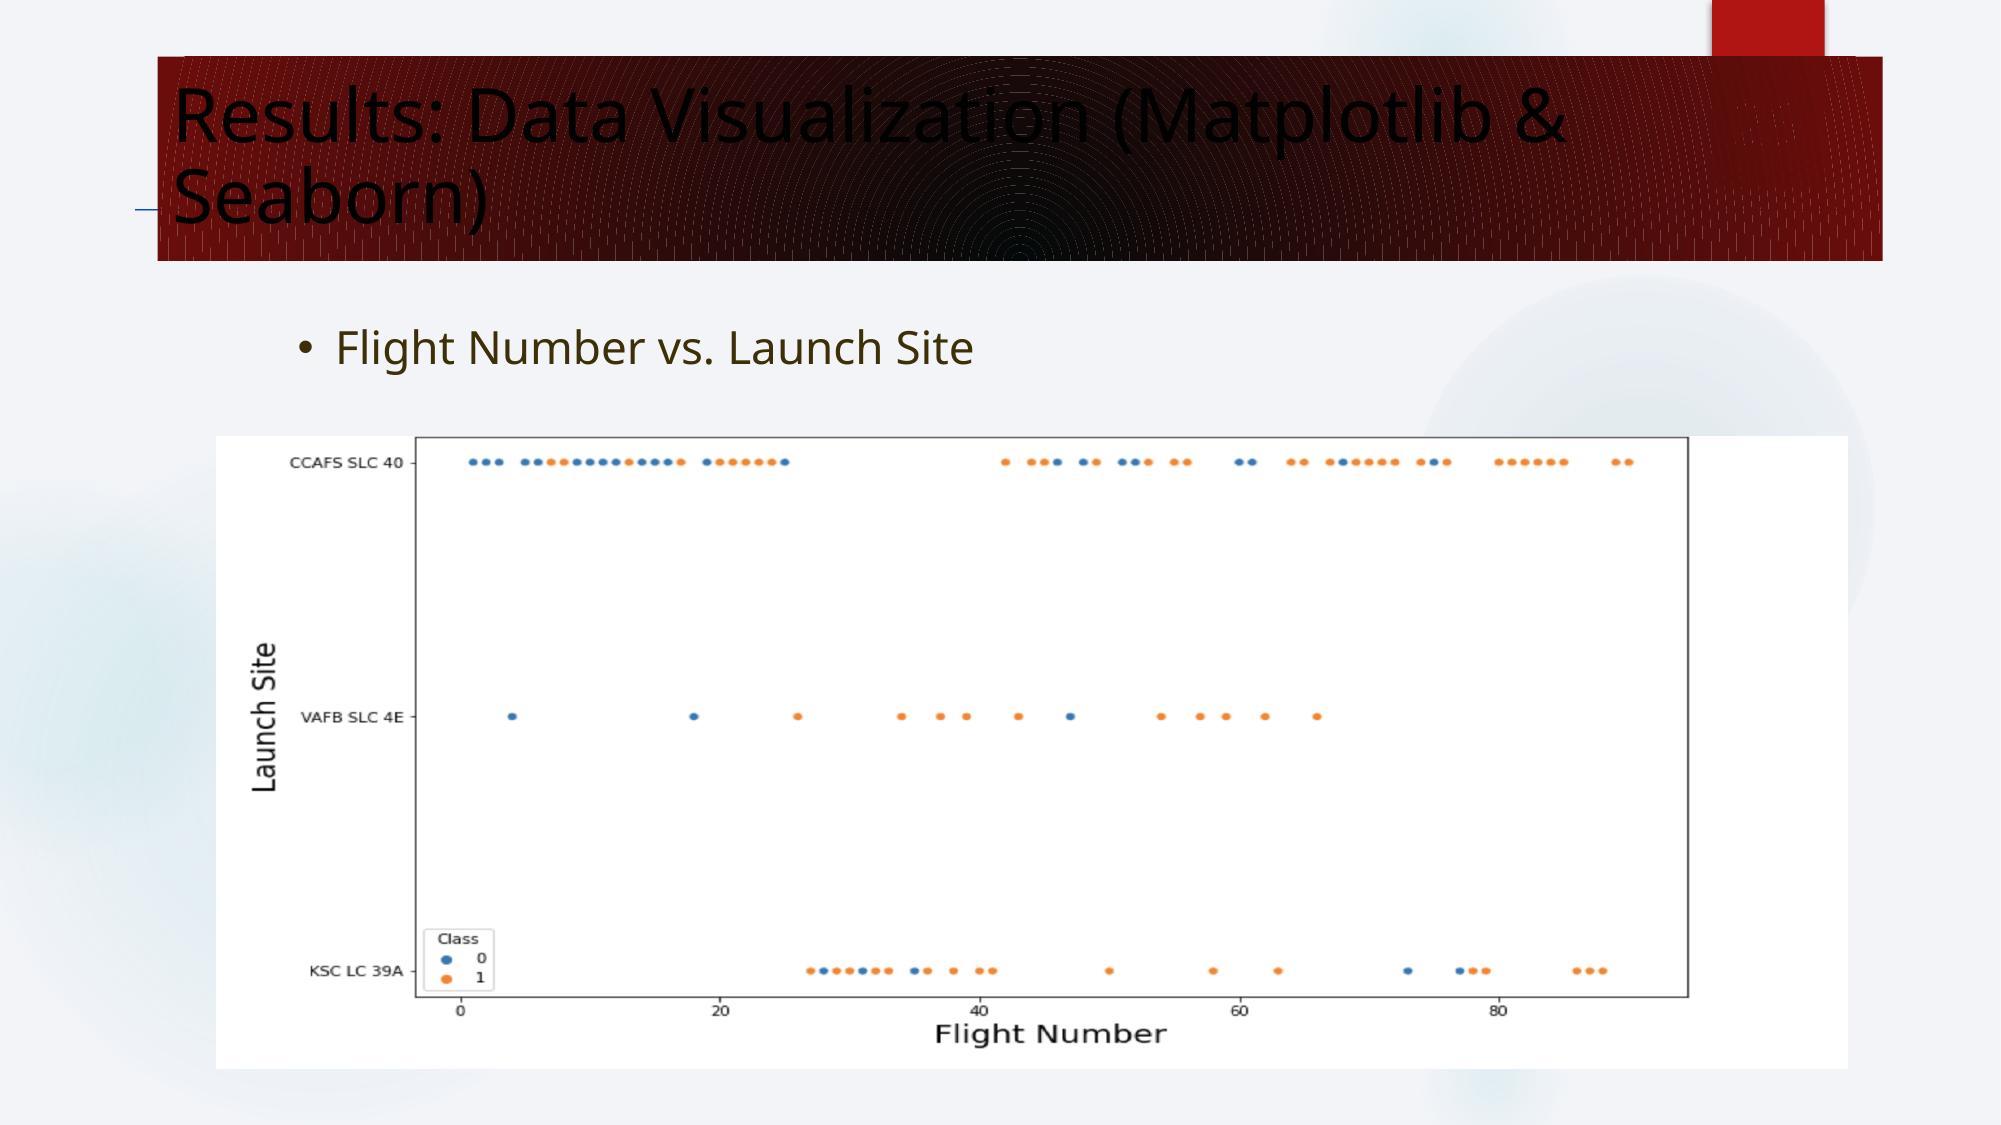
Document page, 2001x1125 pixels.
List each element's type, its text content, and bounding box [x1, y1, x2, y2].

slide_number 26 [1698, 48, 1836, 56]
picture [0, 0, 2001, 1125]
text_box Results: Data Visualization (Matplotlib & Seaborn) [157, 56, 1883, 261]
text_box Flight Number vs. Launch Site [282, 311, 1763, 435]
